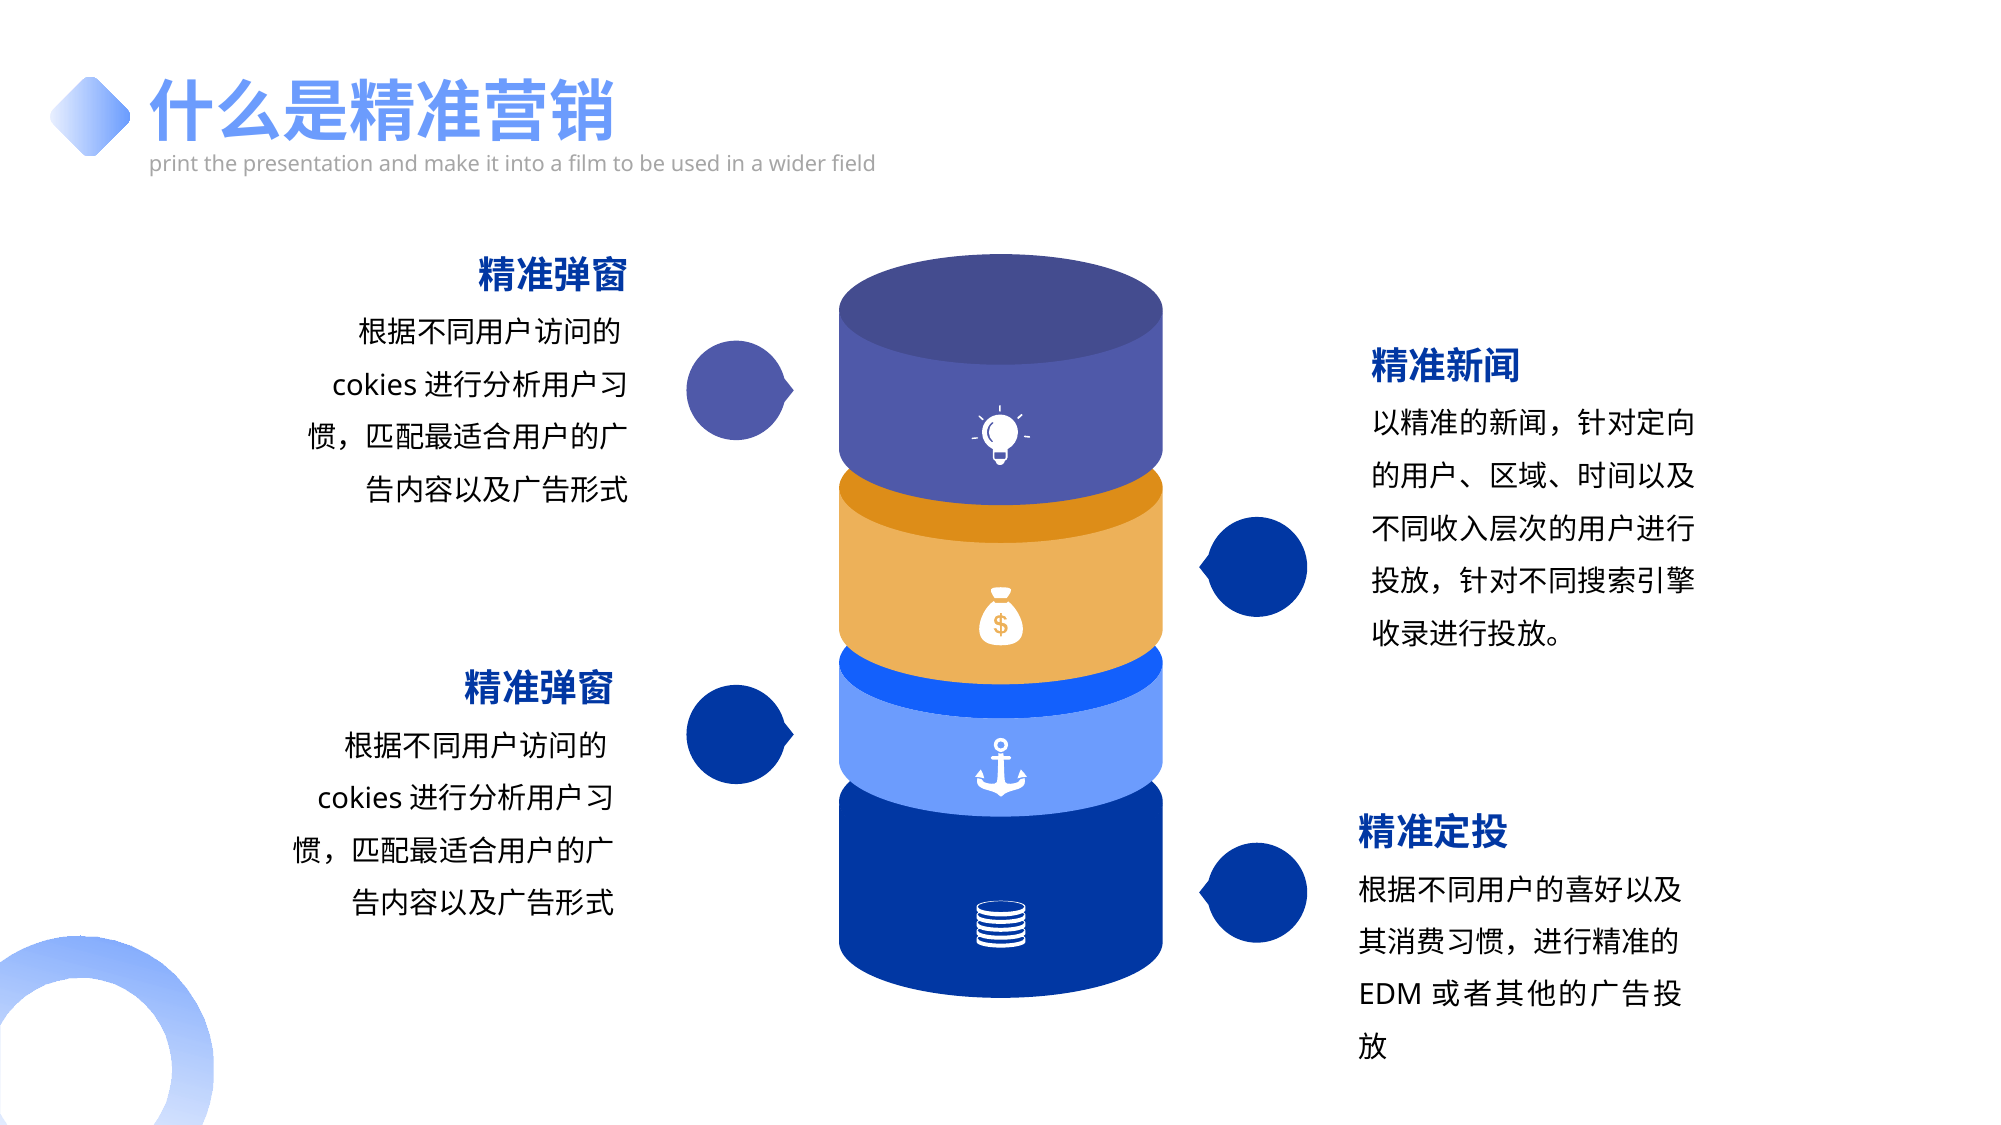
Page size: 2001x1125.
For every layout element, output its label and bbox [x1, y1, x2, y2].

text_box [275, 221, 1711, 1098]
text_box [134, 61, 1210, 183]
